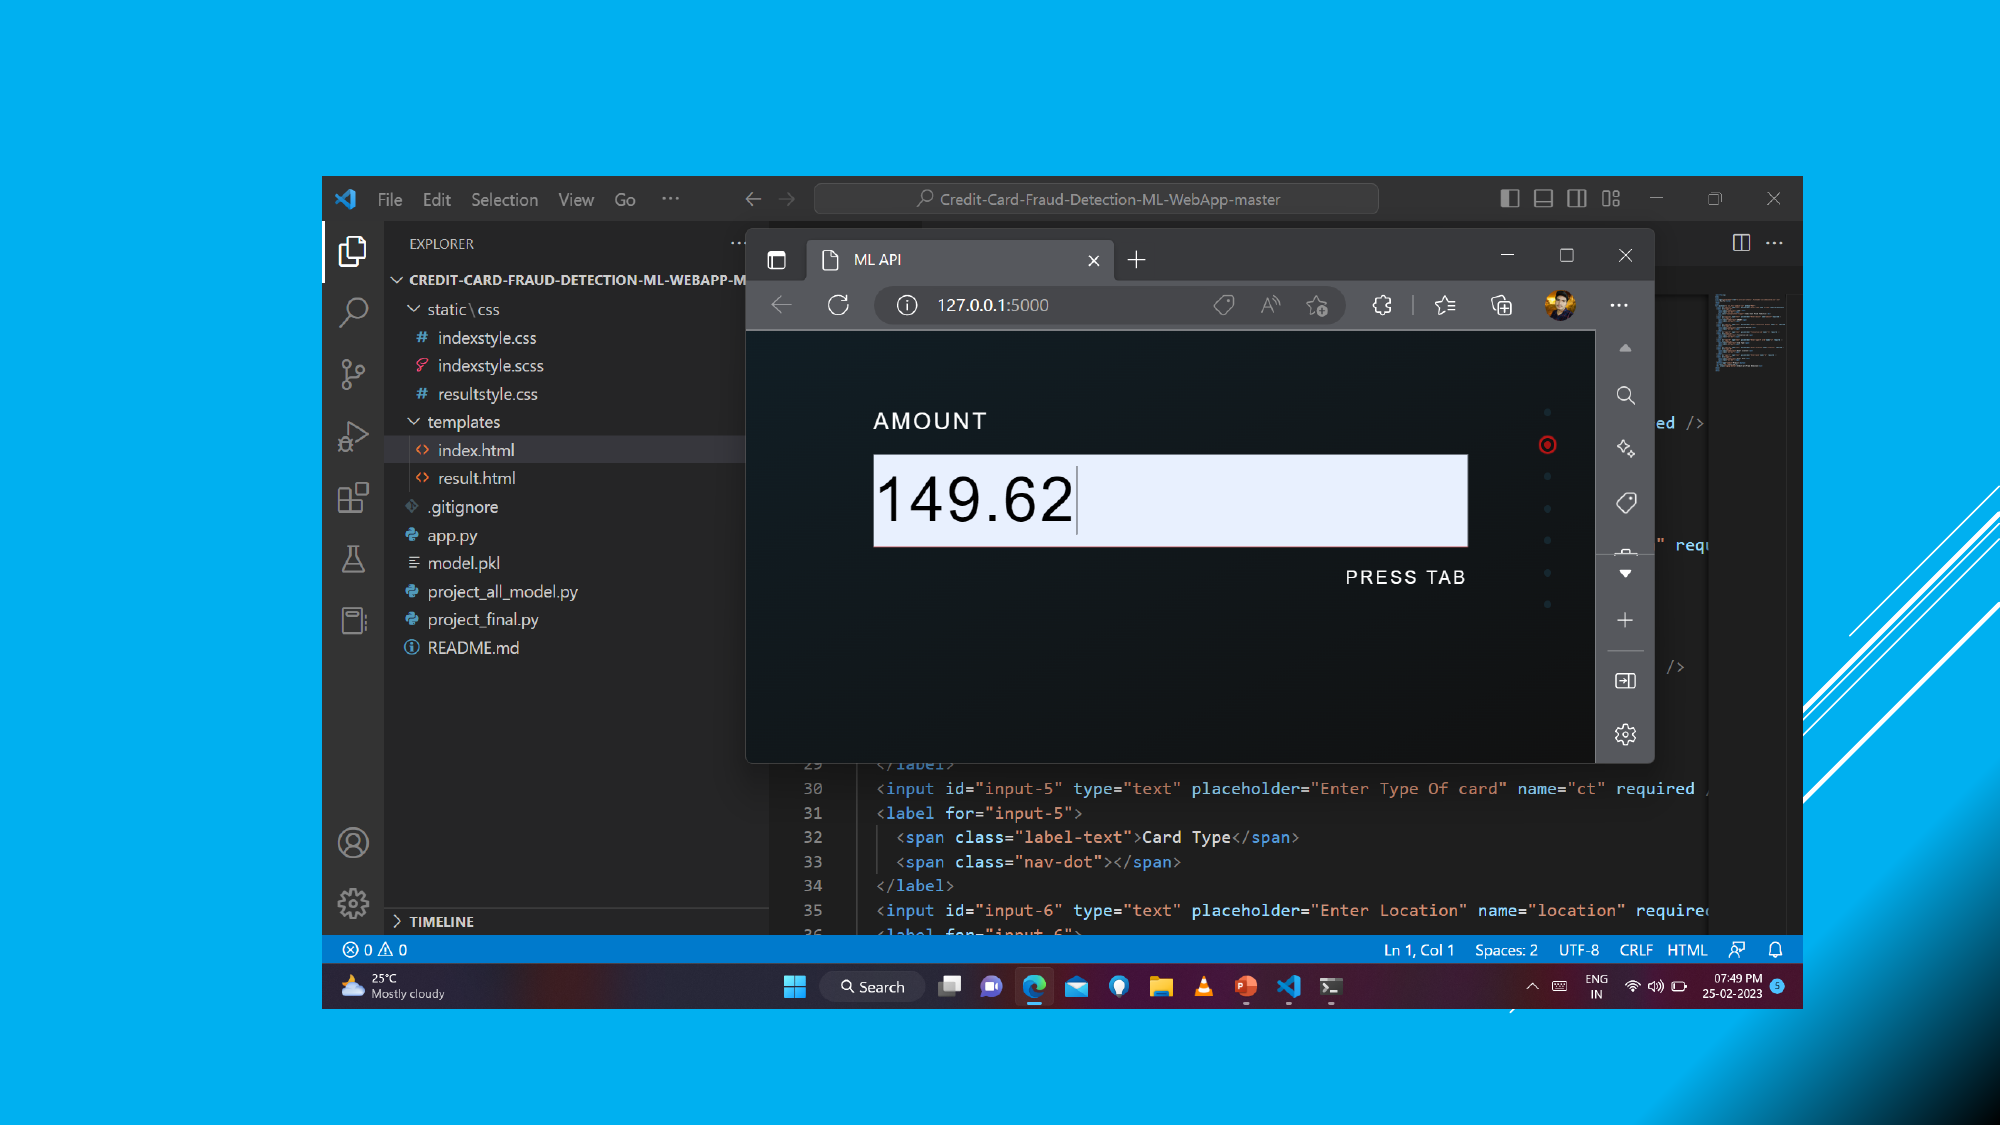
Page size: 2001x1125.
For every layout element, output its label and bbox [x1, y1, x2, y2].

picture [323, 177, 1803, 1010]
